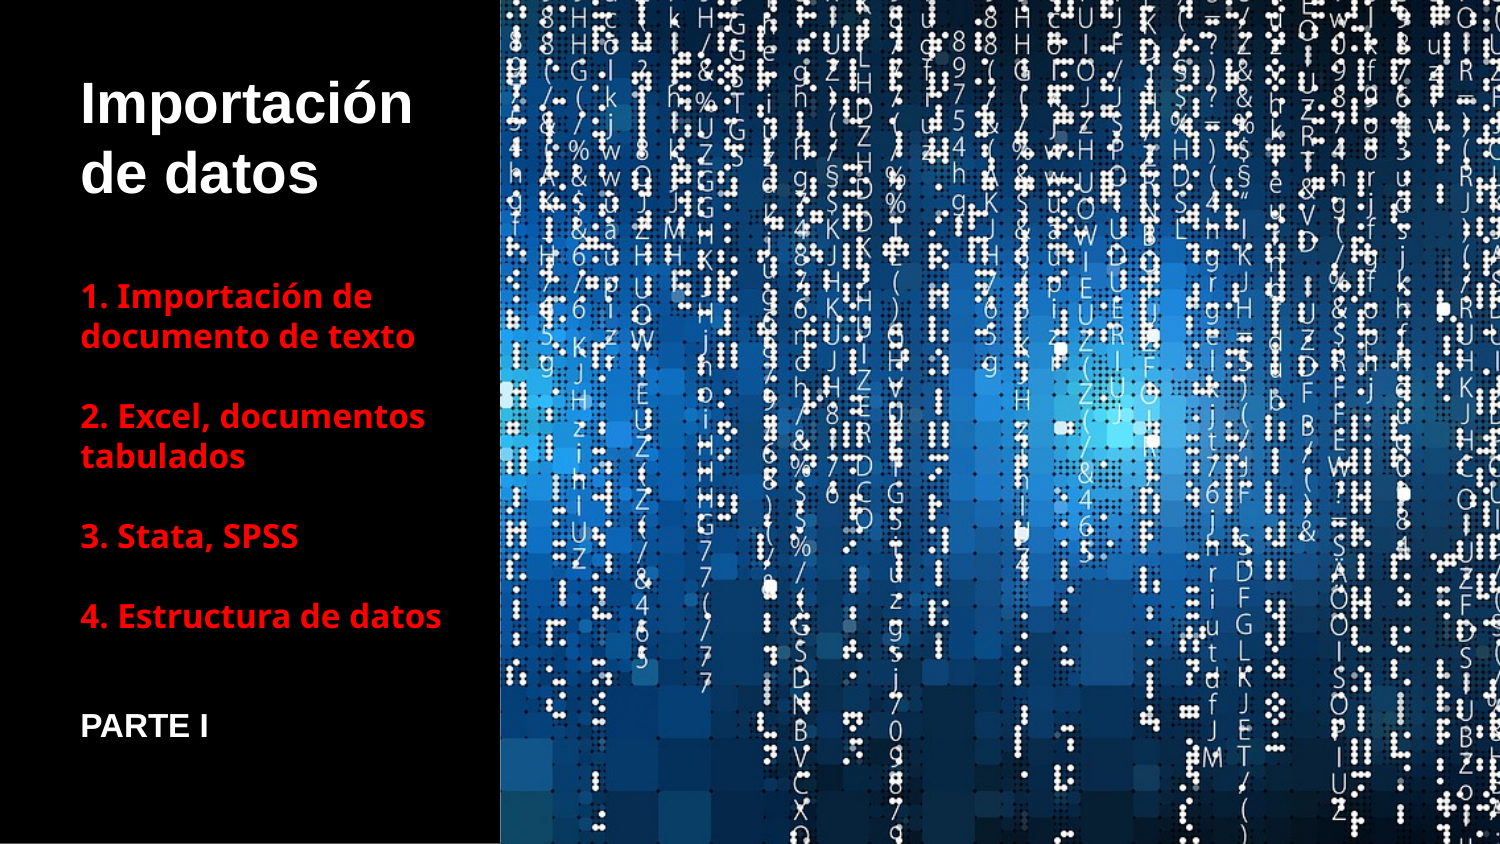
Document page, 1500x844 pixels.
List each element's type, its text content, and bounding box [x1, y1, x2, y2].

picture [500, 0, 1500, 844]
title Importación de datos 1. Importación de documento de texto 2. Excel, documentos tabulados 3. Stata, SPSS 4. Estructura de datos PARTE I [46, 50, 482, 751]
